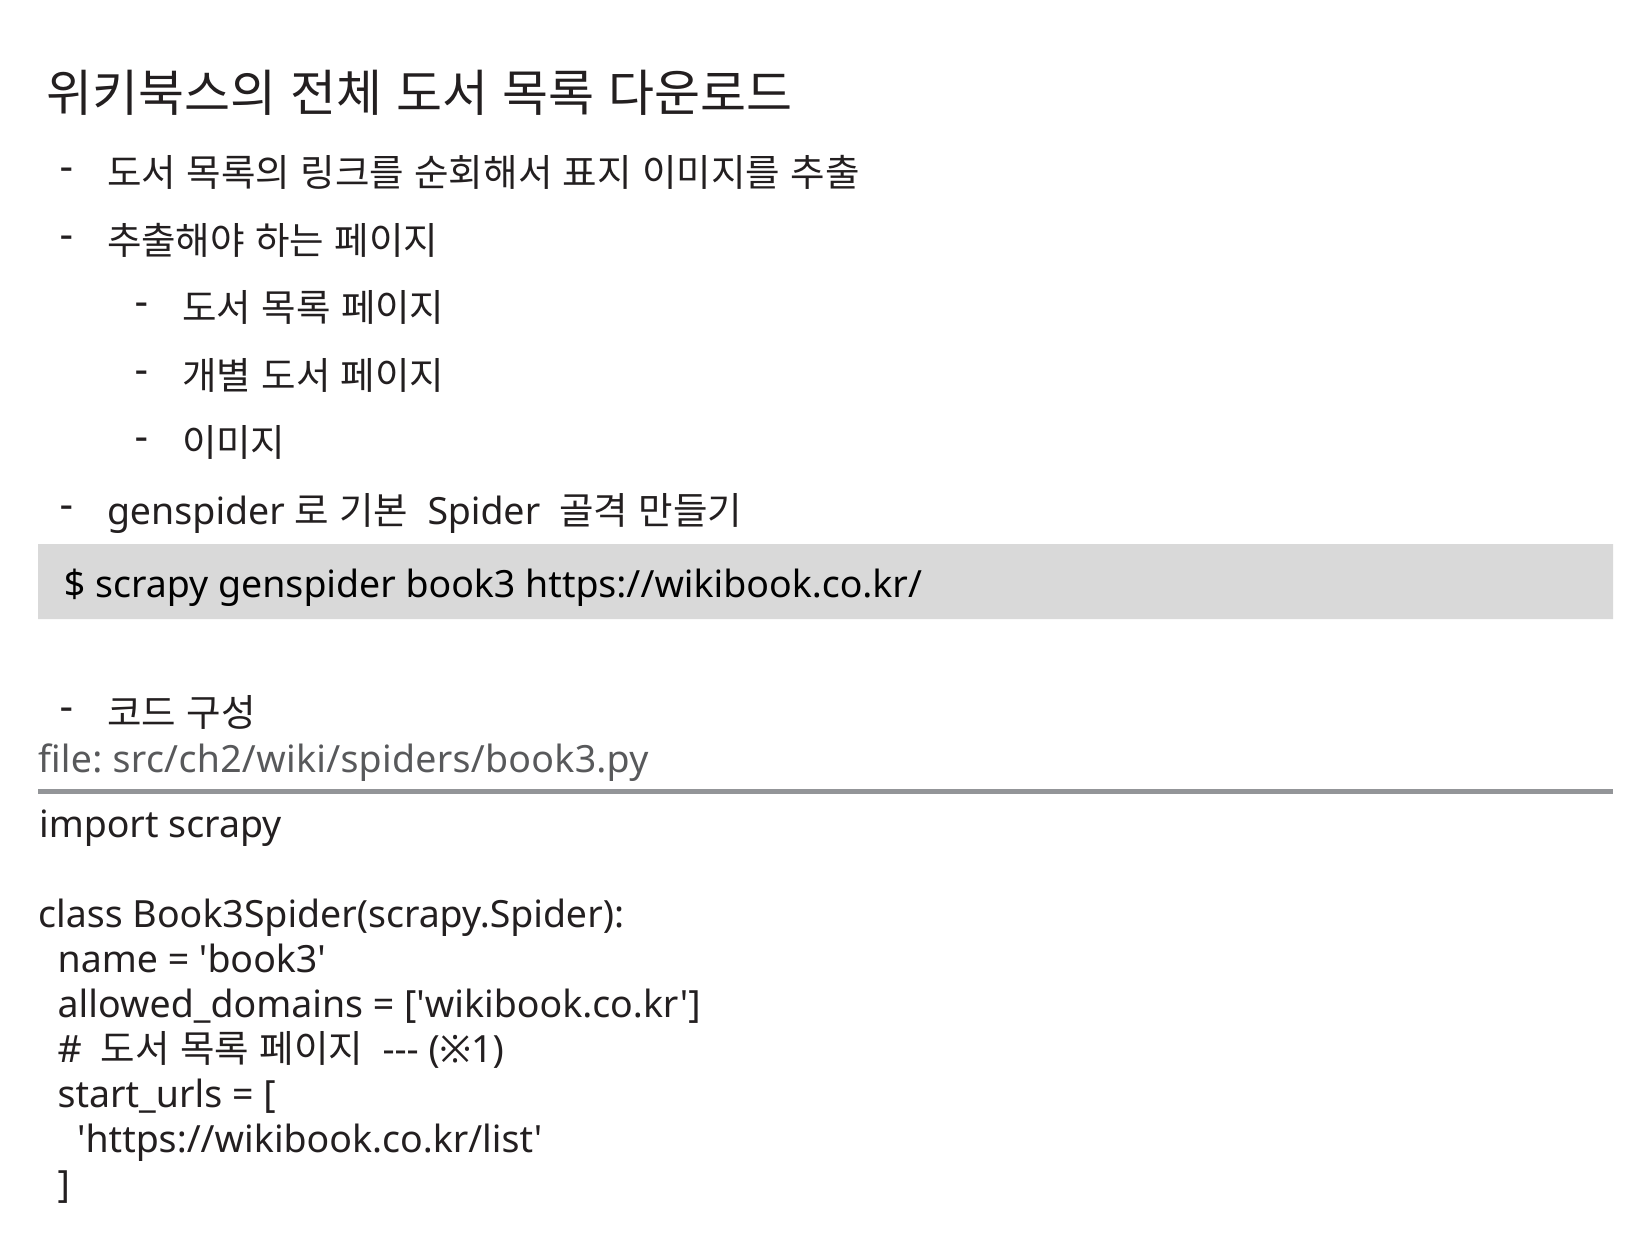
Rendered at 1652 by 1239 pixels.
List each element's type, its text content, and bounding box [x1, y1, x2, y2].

text_box 도서 목록의 링크를 순회해서 표지 이미지를 추출 추출해야 하는 페이지 도서 목록 페이지 개별 도서 페이지 이미지 genspider로 기본 Spider 골격 만들기 코드 구성 [43, 620, 1614, 735]
text_box 도서 목록의 링크를 순회해서 표지 이미지를 추출 추출해야 하는 페이지 도서 목록 페이지 개별 도서 페이지 이미지 genspider로 기본 Spider 골격 만들기 코드 구성 [43, 119, 1614, 544]
text_box 위키북스의 전체 도서 목록 다운로드 [44, 31, 1607, 119]
text_box file: src/ch2/wiki/spiders/book3.py import scrapy class Book3Spider(scrapy.Spider): name = 'book3' allowed_domains = ['wikibook.co.kr'] # 도서 목록 페이지 --- (※1) start_urls = [ 'https://wikibook.co.kr/list' ] [38, 735, 1639, 1206]
text_box $ scrapy genspider book3 https://wikibook.co.kr/ [38, 544, 1614, 620]
